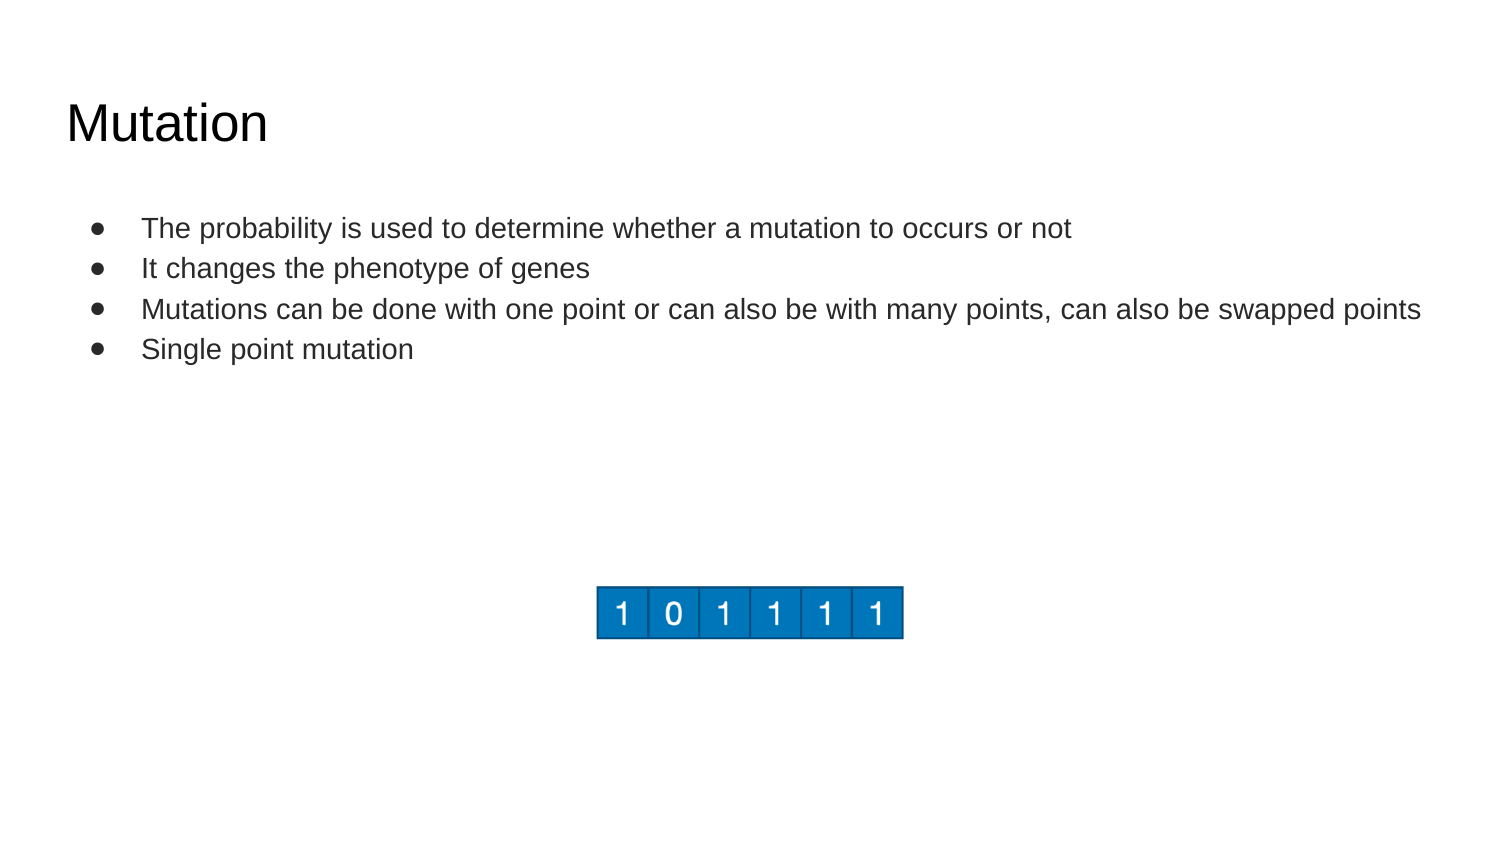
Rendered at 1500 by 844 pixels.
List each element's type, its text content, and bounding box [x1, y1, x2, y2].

list The probability is used to determine whether a mutation to occurs or not It changes the phenotype of genes Mutations can be done with one point or can also be with many points, can also be swapped points Single point mutation [51, 189, 1449, 750]
title Mutation [51, 72, 1449, 167]
picture [506, 421, 994, 697]
